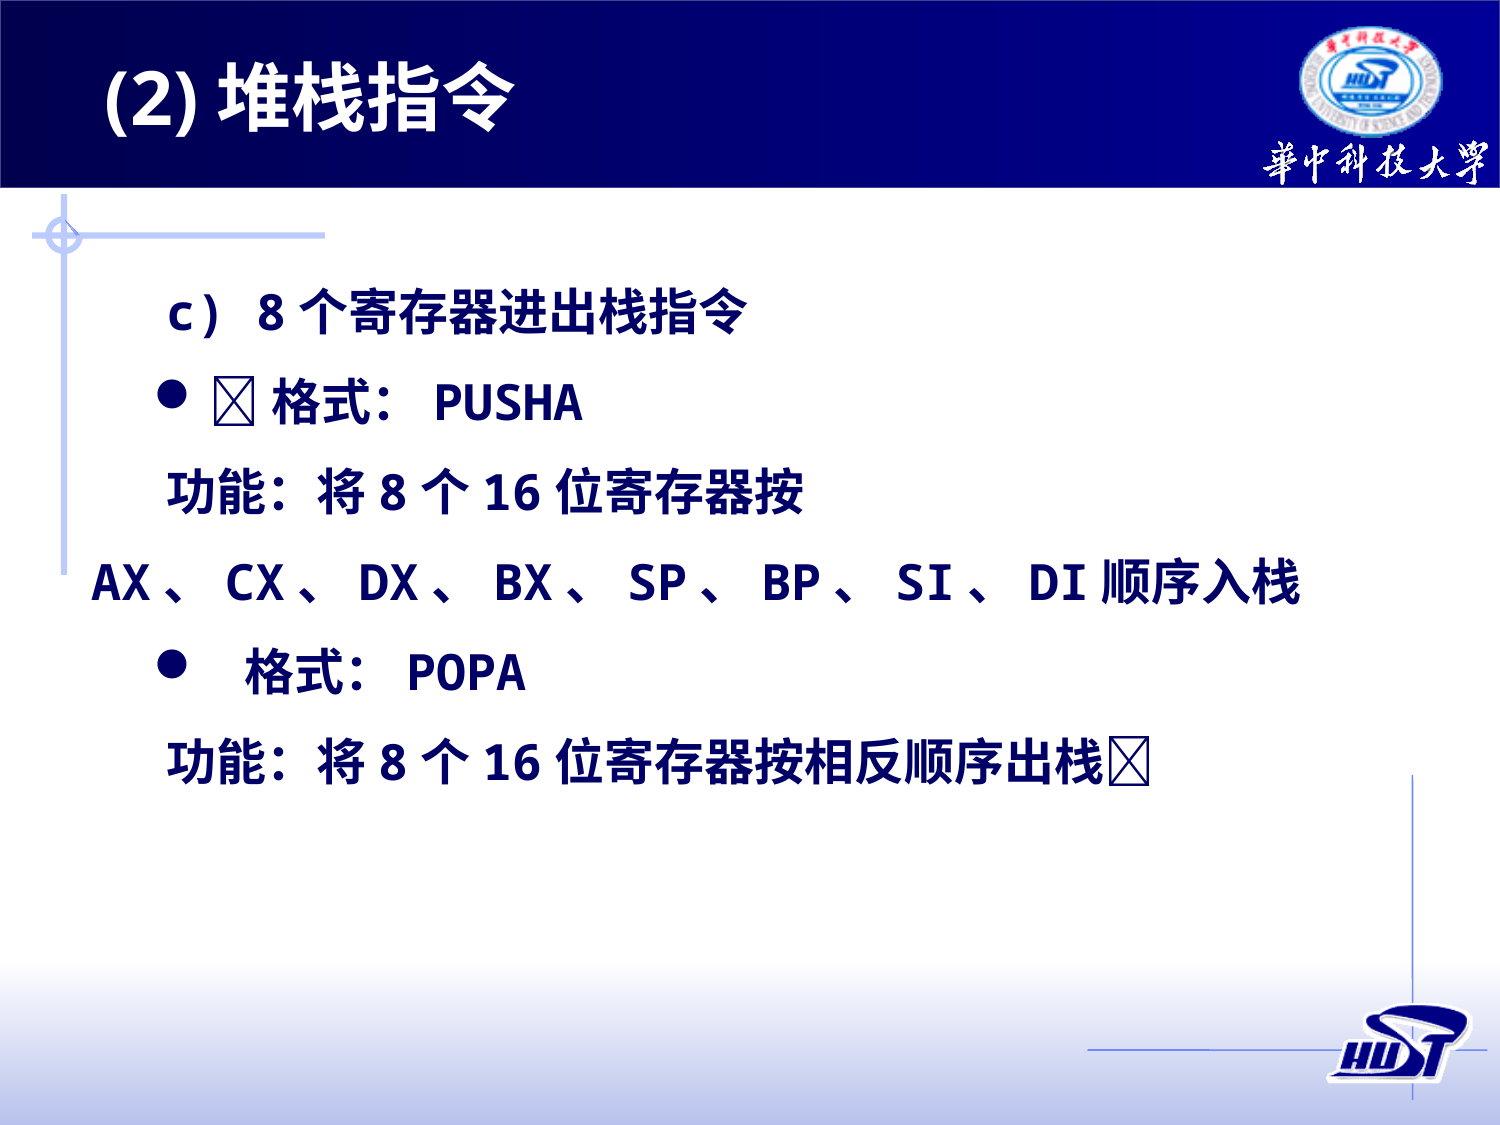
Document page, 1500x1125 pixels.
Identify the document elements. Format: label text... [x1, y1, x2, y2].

text_box (2)堆栈指令 [89, 42, 1308, 148]
picture [1262, 140, 1488, 185]
picture [1299, 26, 1443, 138]
text_box c) 8个寄存器进出栈指令 格式：PUSHA 功能：将8个16位寄存器按AX、CX、DX、BX、SP、BP、SI、DI顺序入栈 格式：POPA 功能：将8个16位寄存器按相反顺序出栈 [76, 243, 1406, 928]
